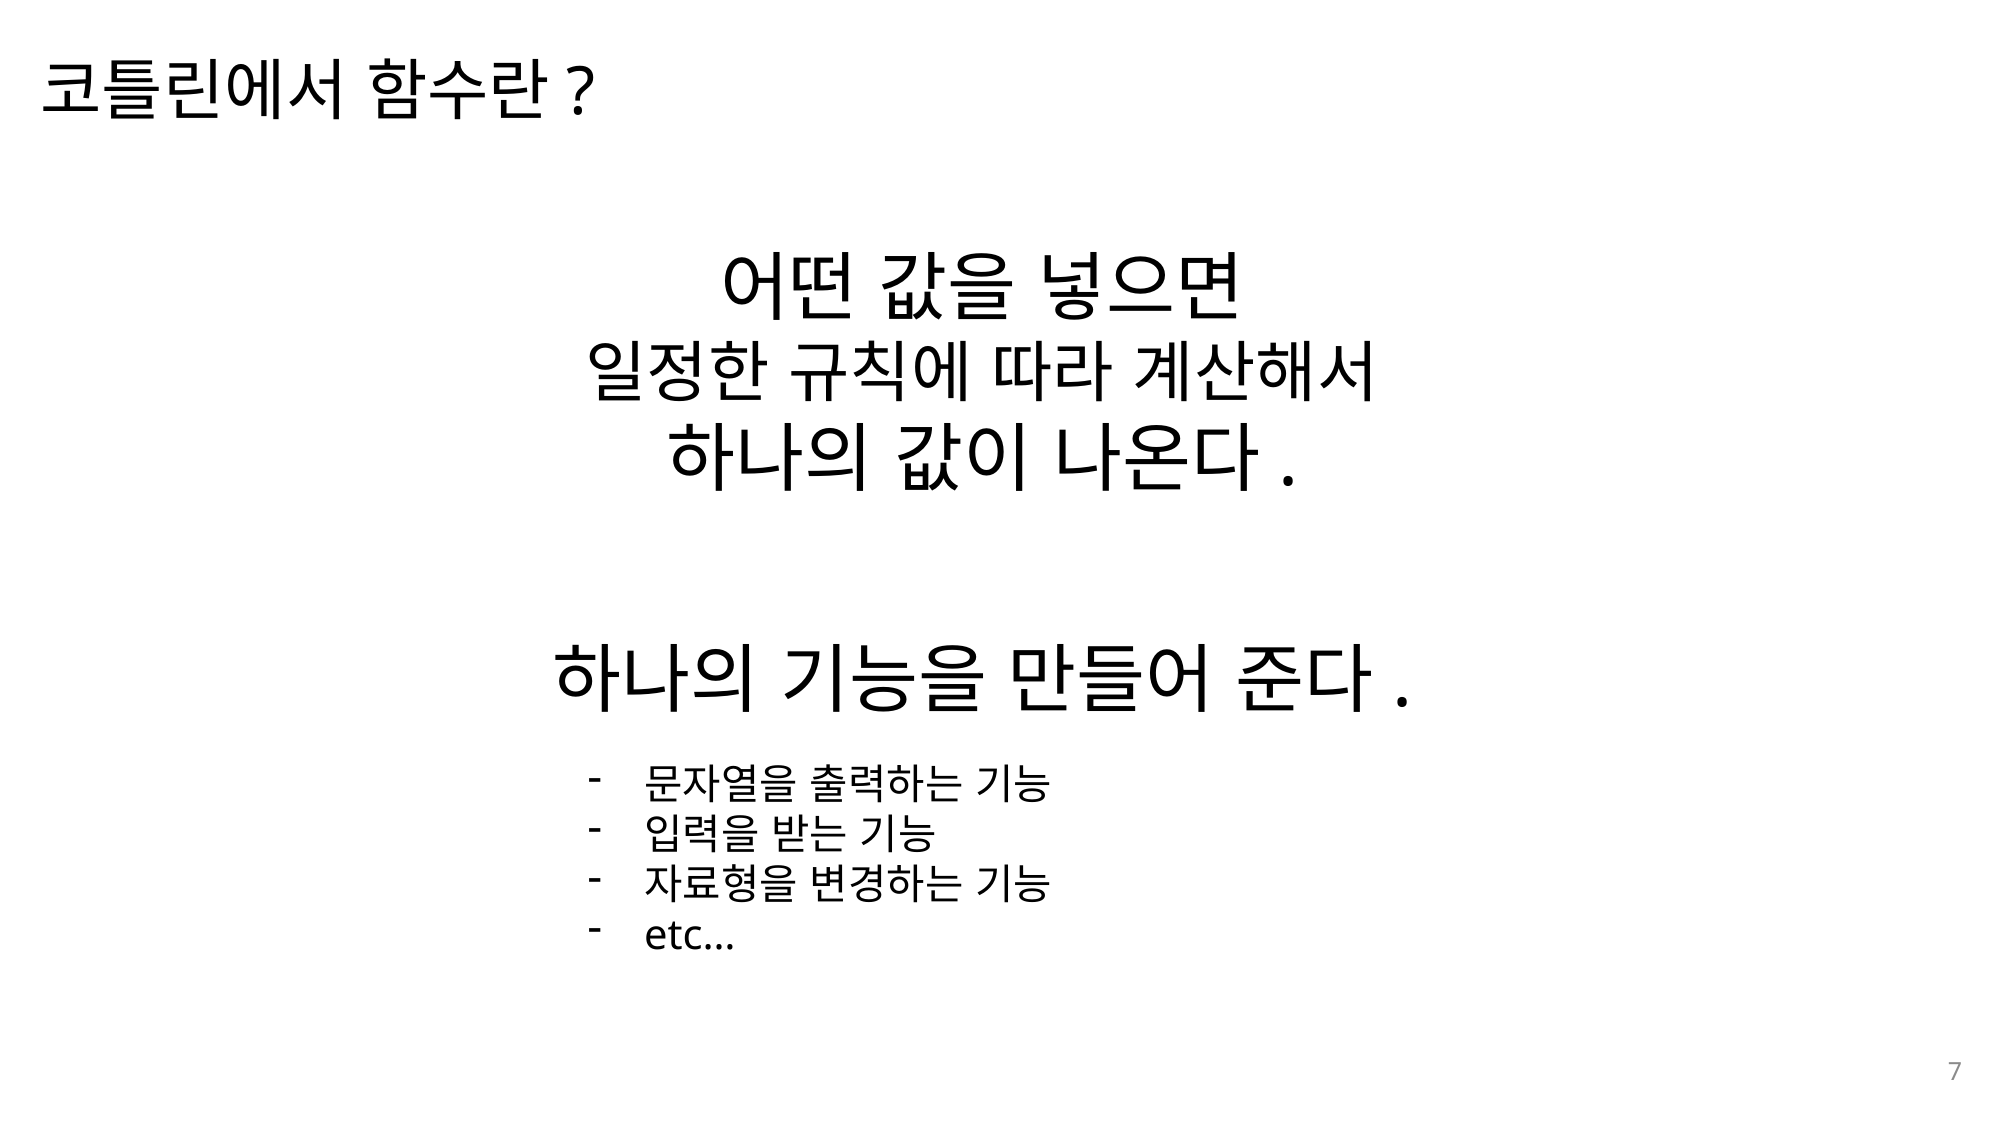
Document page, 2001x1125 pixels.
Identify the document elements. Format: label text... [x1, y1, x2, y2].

text_box 문자열을 출력하는 기능 입력을 받는 기능 자료형을 변경하는 기능 etc… [573, 750, 1068, 966]
slide_number 7 [1527, 1042, 1978, 1103]
text_box 코틀린에서 함수란? [25, 40, 611, 135]
text_box 어떤 값을 넣으면 일정한 규칙에 따라 계산해서 하나의 값이 나온다. [570, 232, 1395, 508]
text_box 하나의 기능을 만들어 준다. [537, 624, 1428, 730]
